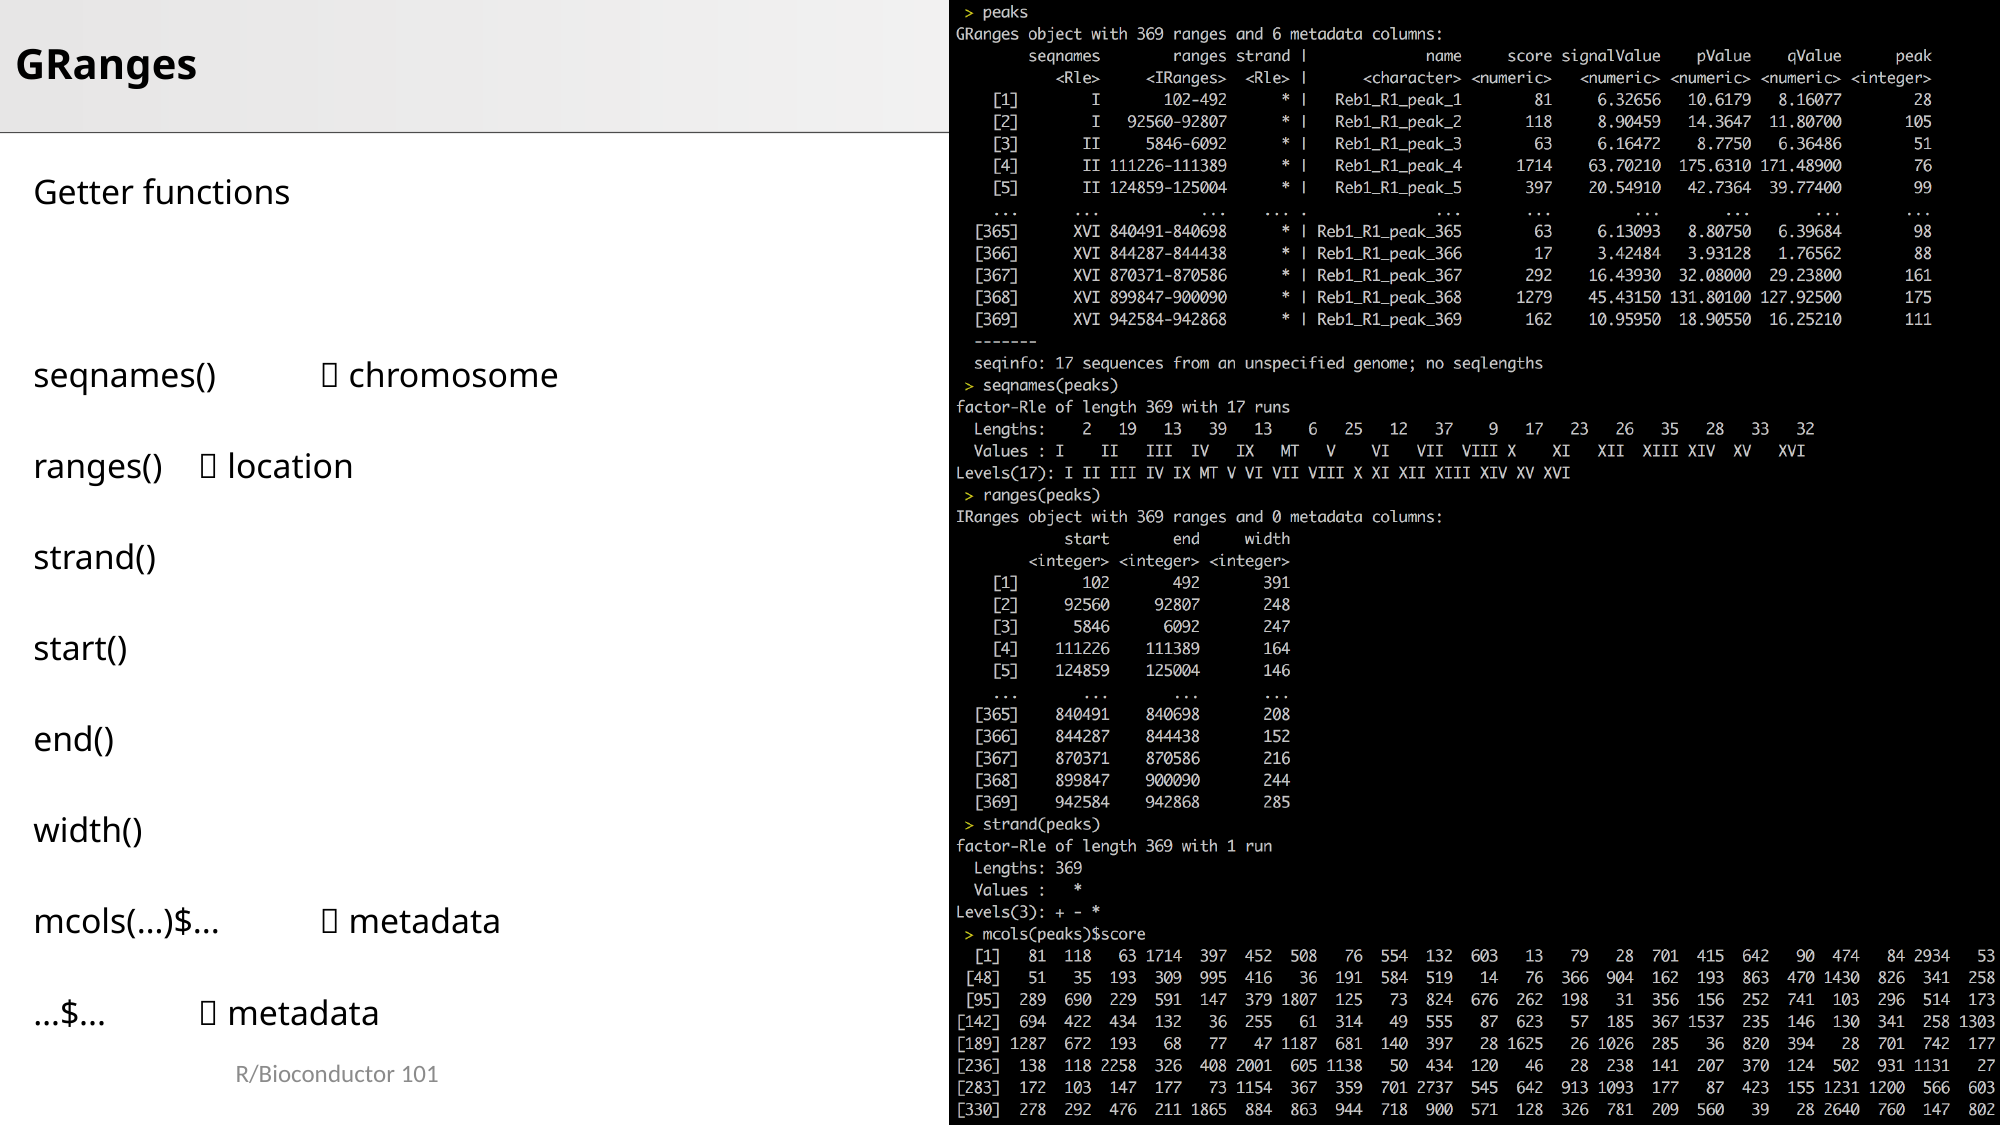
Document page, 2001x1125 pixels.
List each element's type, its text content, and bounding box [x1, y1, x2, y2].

list Getter functions seqnames()  chromosome ranges()  location strand() start() end() width() mcols(…)$...  metadata …$...  metadata [18, 143, 949, 1049]
footer R/Bioconductor 101 [0, 1042, 675, 1103]
picture [949, 0, 2000, 1125]
title GRanges [0, 0, 949, 132]
